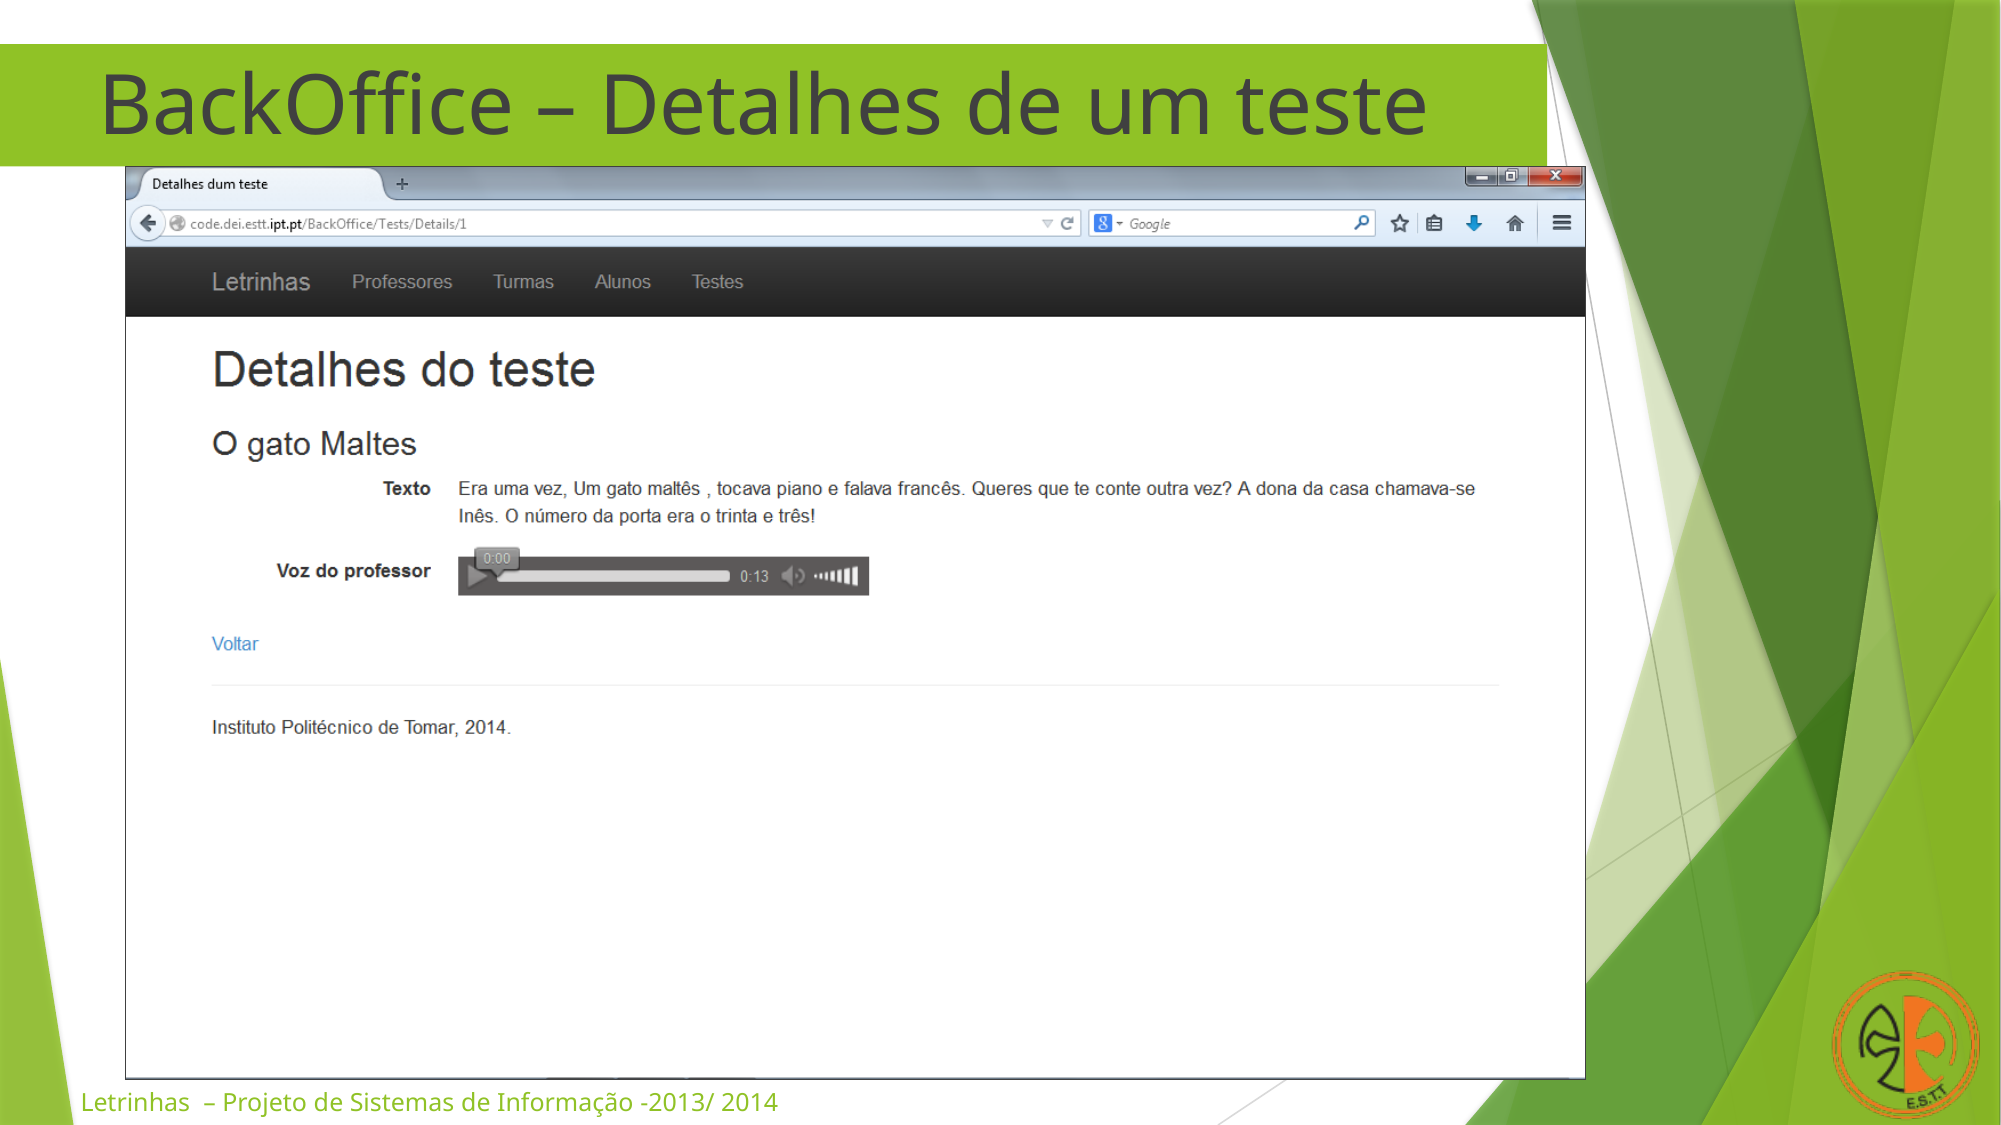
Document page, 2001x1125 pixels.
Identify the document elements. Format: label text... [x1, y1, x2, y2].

picture [125, 166, 1587, 1080]
text_box Letrinhas – Projeto de Sistemas de Informação -2013/ 2014 [65, 1079, 1066, 1124]
picture [1811, 967, 2000, 1125]
text_box BackOffice – Detalhes de um teste [0, 44, 1548, 167]
